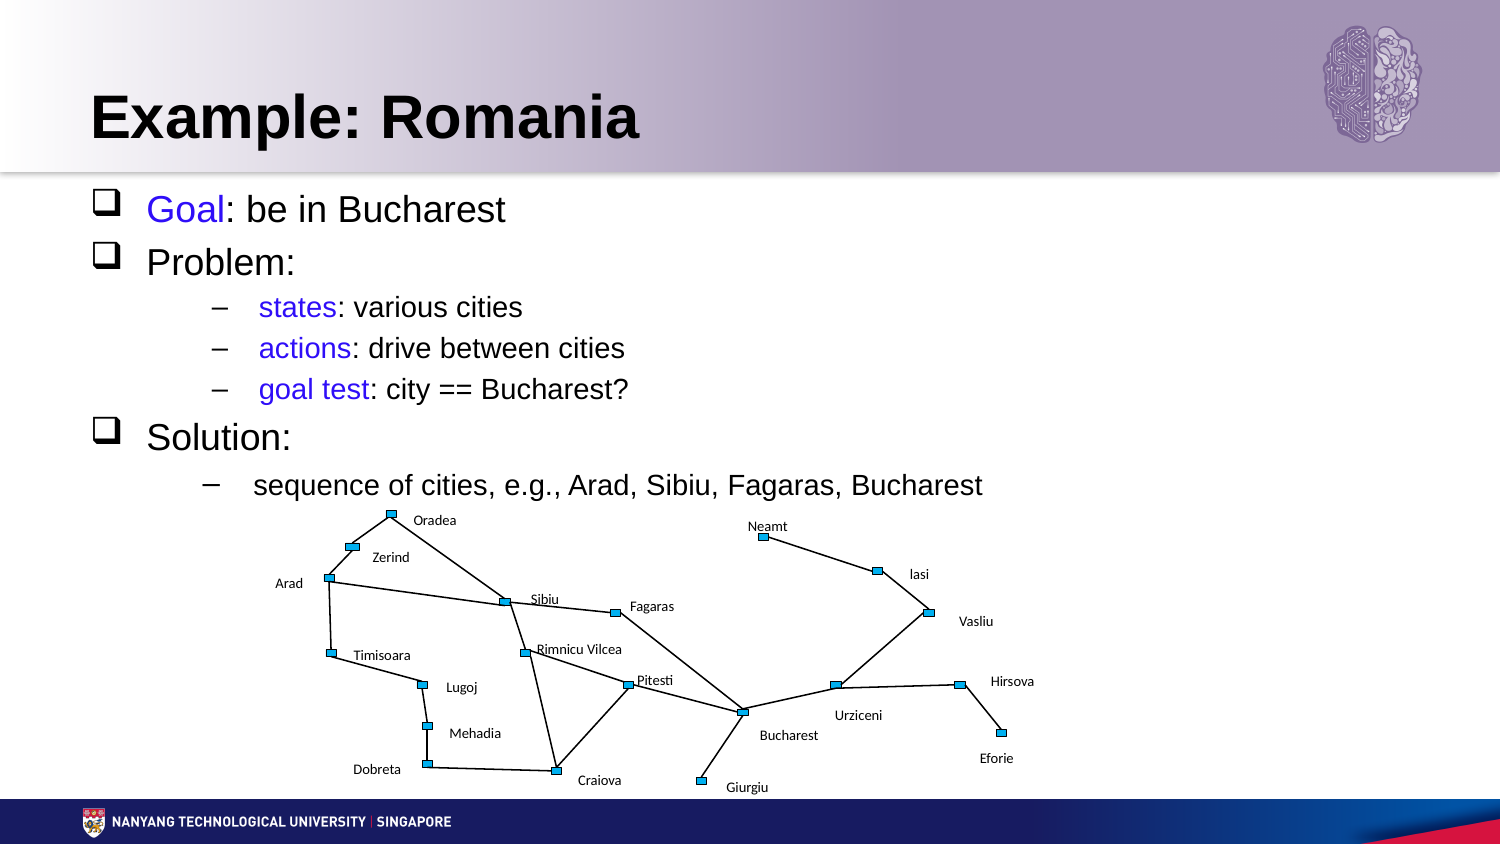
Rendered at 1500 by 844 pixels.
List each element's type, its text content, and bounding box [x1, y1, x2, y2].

picture [0, 799, 1500, 844]
list Goal: be in Bucharest Problem: states: various cities actions: drive between cities goal test: city == Bucharest? Solution: sequence of cities, e.g., Arad, Sibiu, Fagaras, Bucharest [75, 177, 1425, 710]
title Example: Romania [75, 69, 1425, 159]
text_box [260, 503, 1121, 802]
